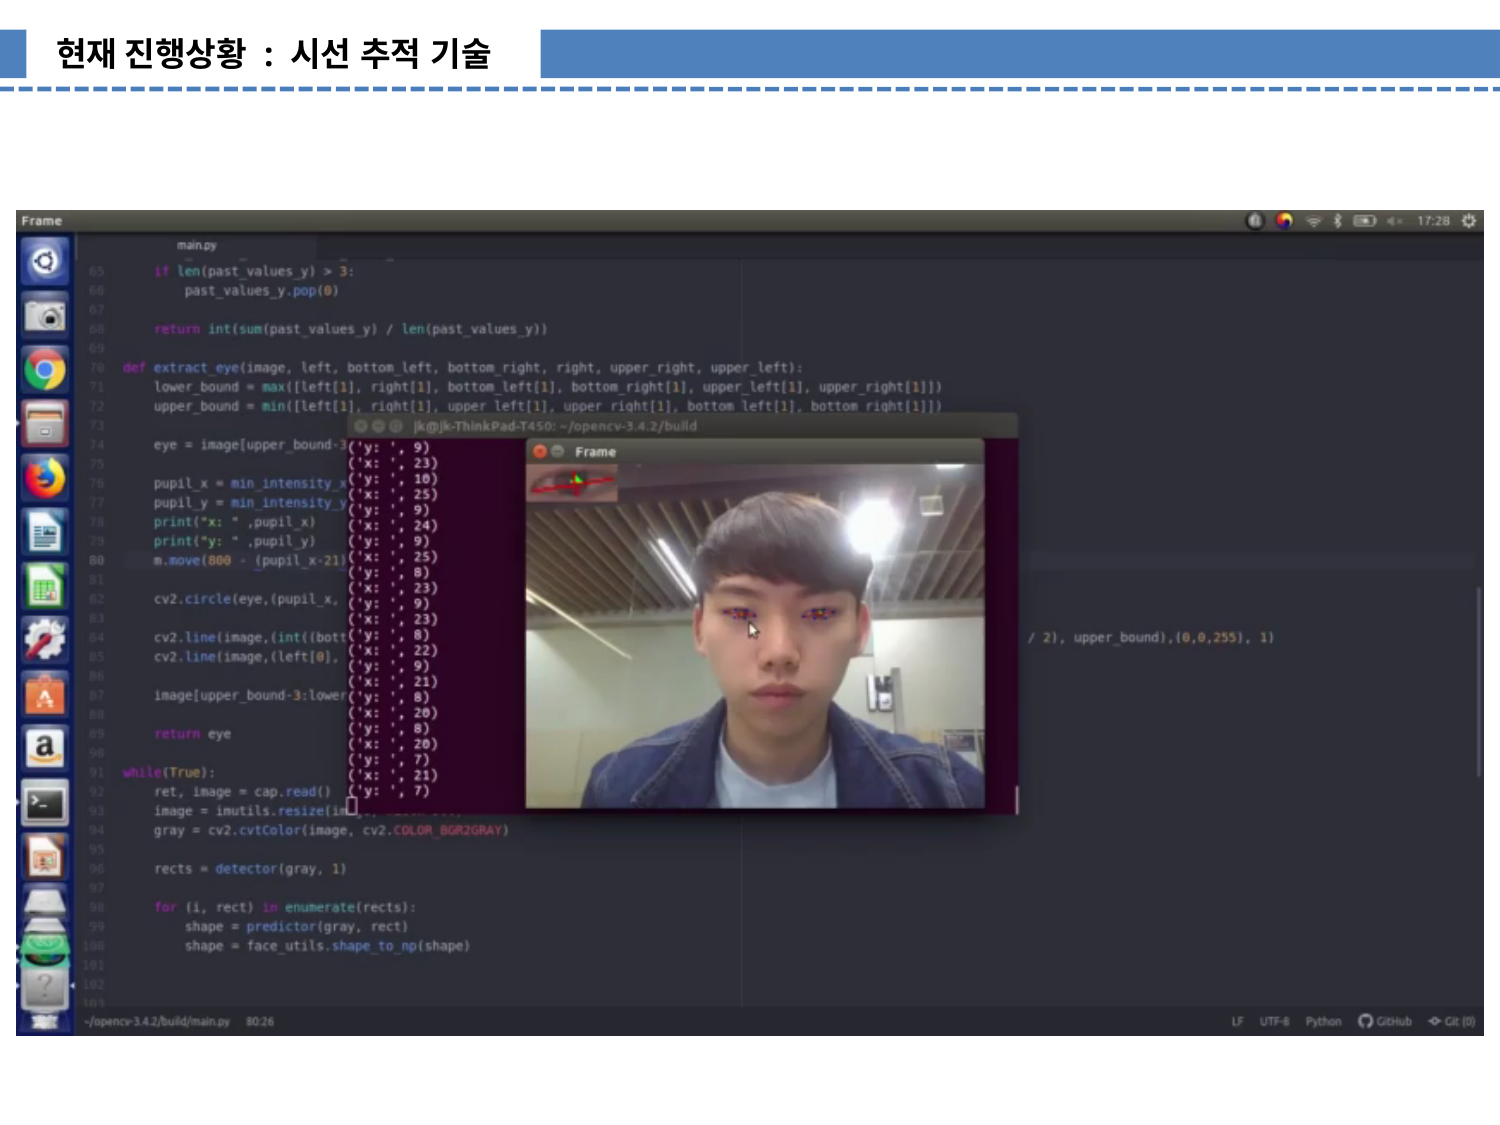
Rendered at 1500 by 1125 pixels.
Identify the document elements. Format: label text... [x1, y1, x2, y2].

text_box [14, 209, 1485, 1037]
text_box [539, 28, 1500, 80]
text_box 현재 진행상황 : 시선 추적 기술 [41, 26, 441, 81]
text_box [0, 28, 29, 80]
